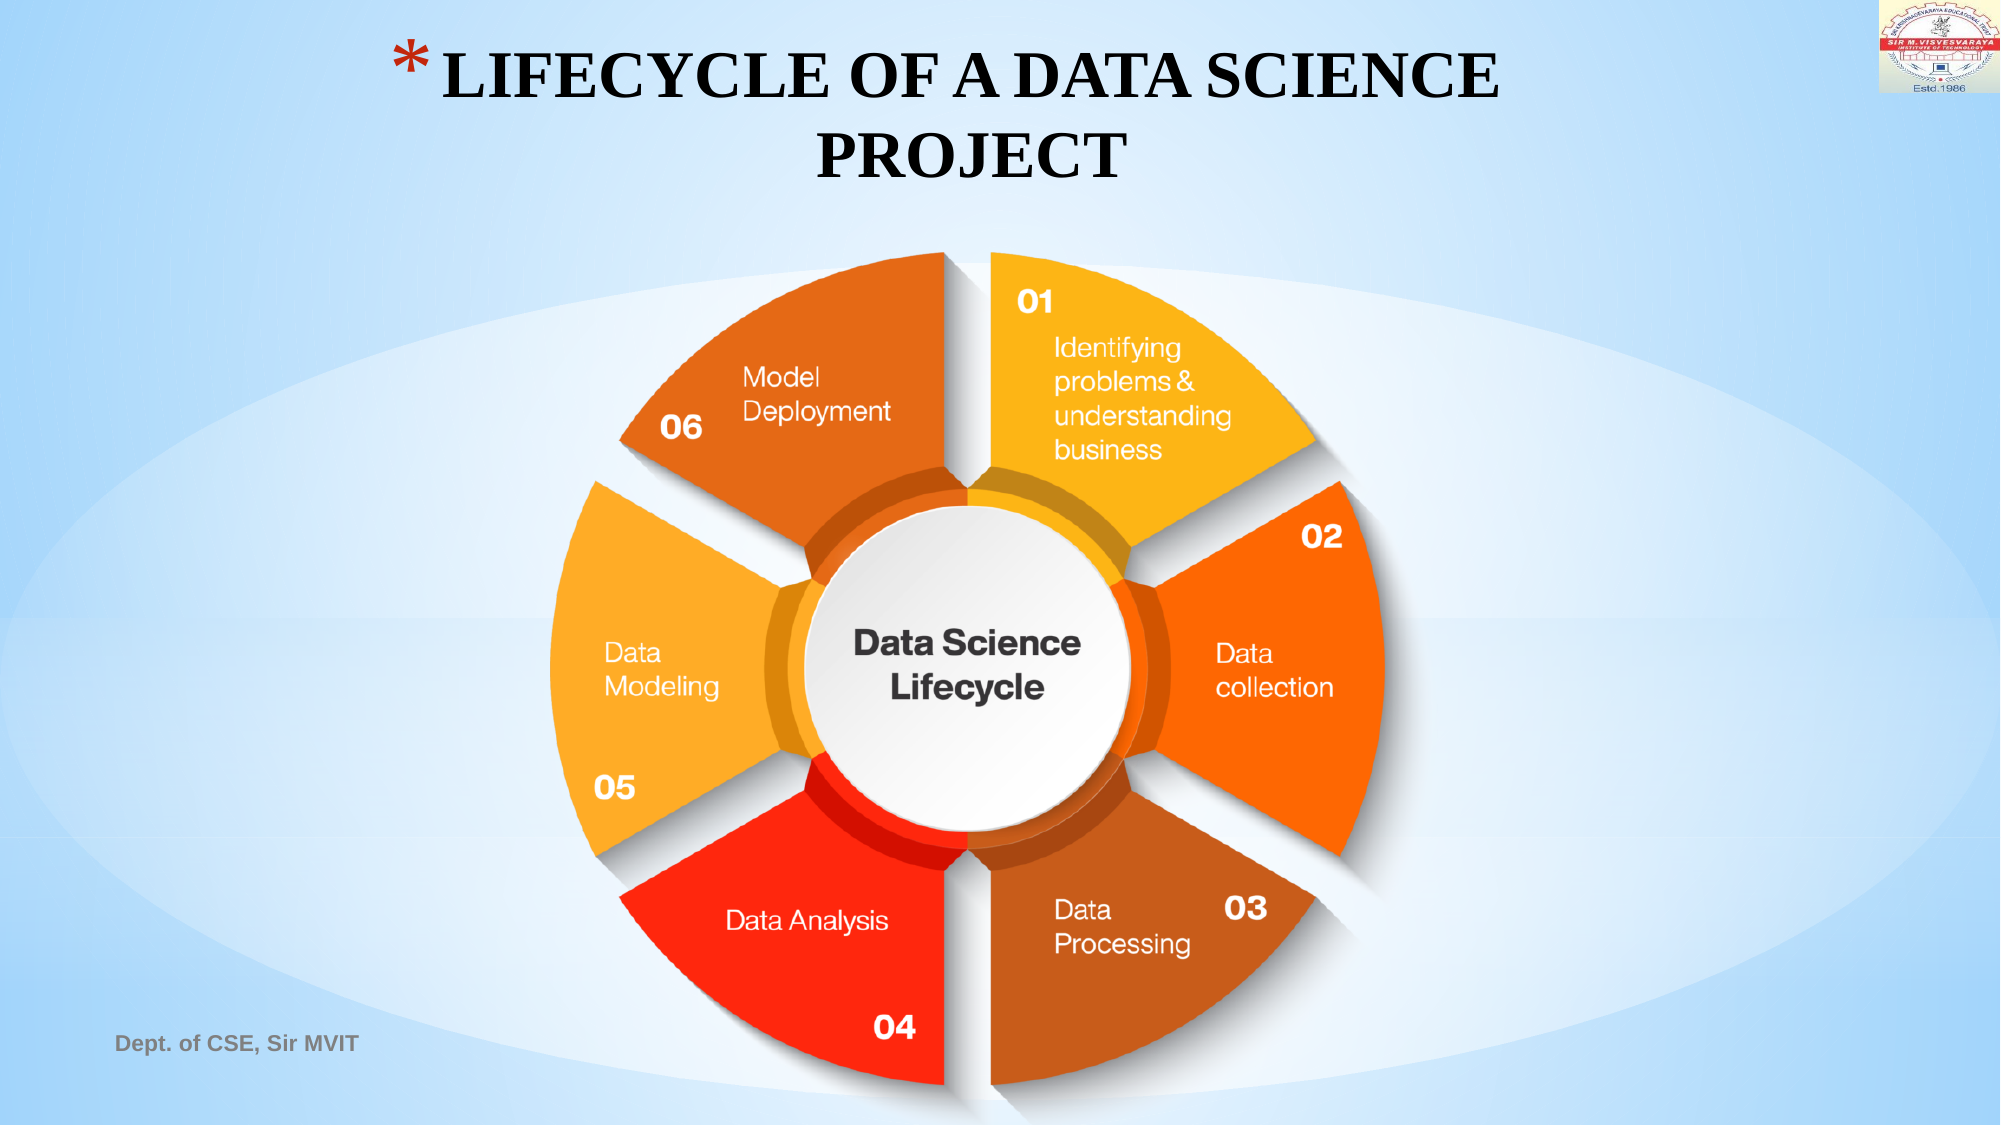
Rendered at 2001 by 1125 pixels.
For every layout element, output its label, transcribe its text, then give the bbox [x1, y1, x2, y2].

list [550, 251, 1438, 1125]
title LIFECYCLE OF A DATA SCIENCE PROJECT [234, 23, 1659, 212]
footer Dept. of CSE, Sir MVIT [99, 1012, 544, 1073]
picture [1879, 0, 2000, 93]
